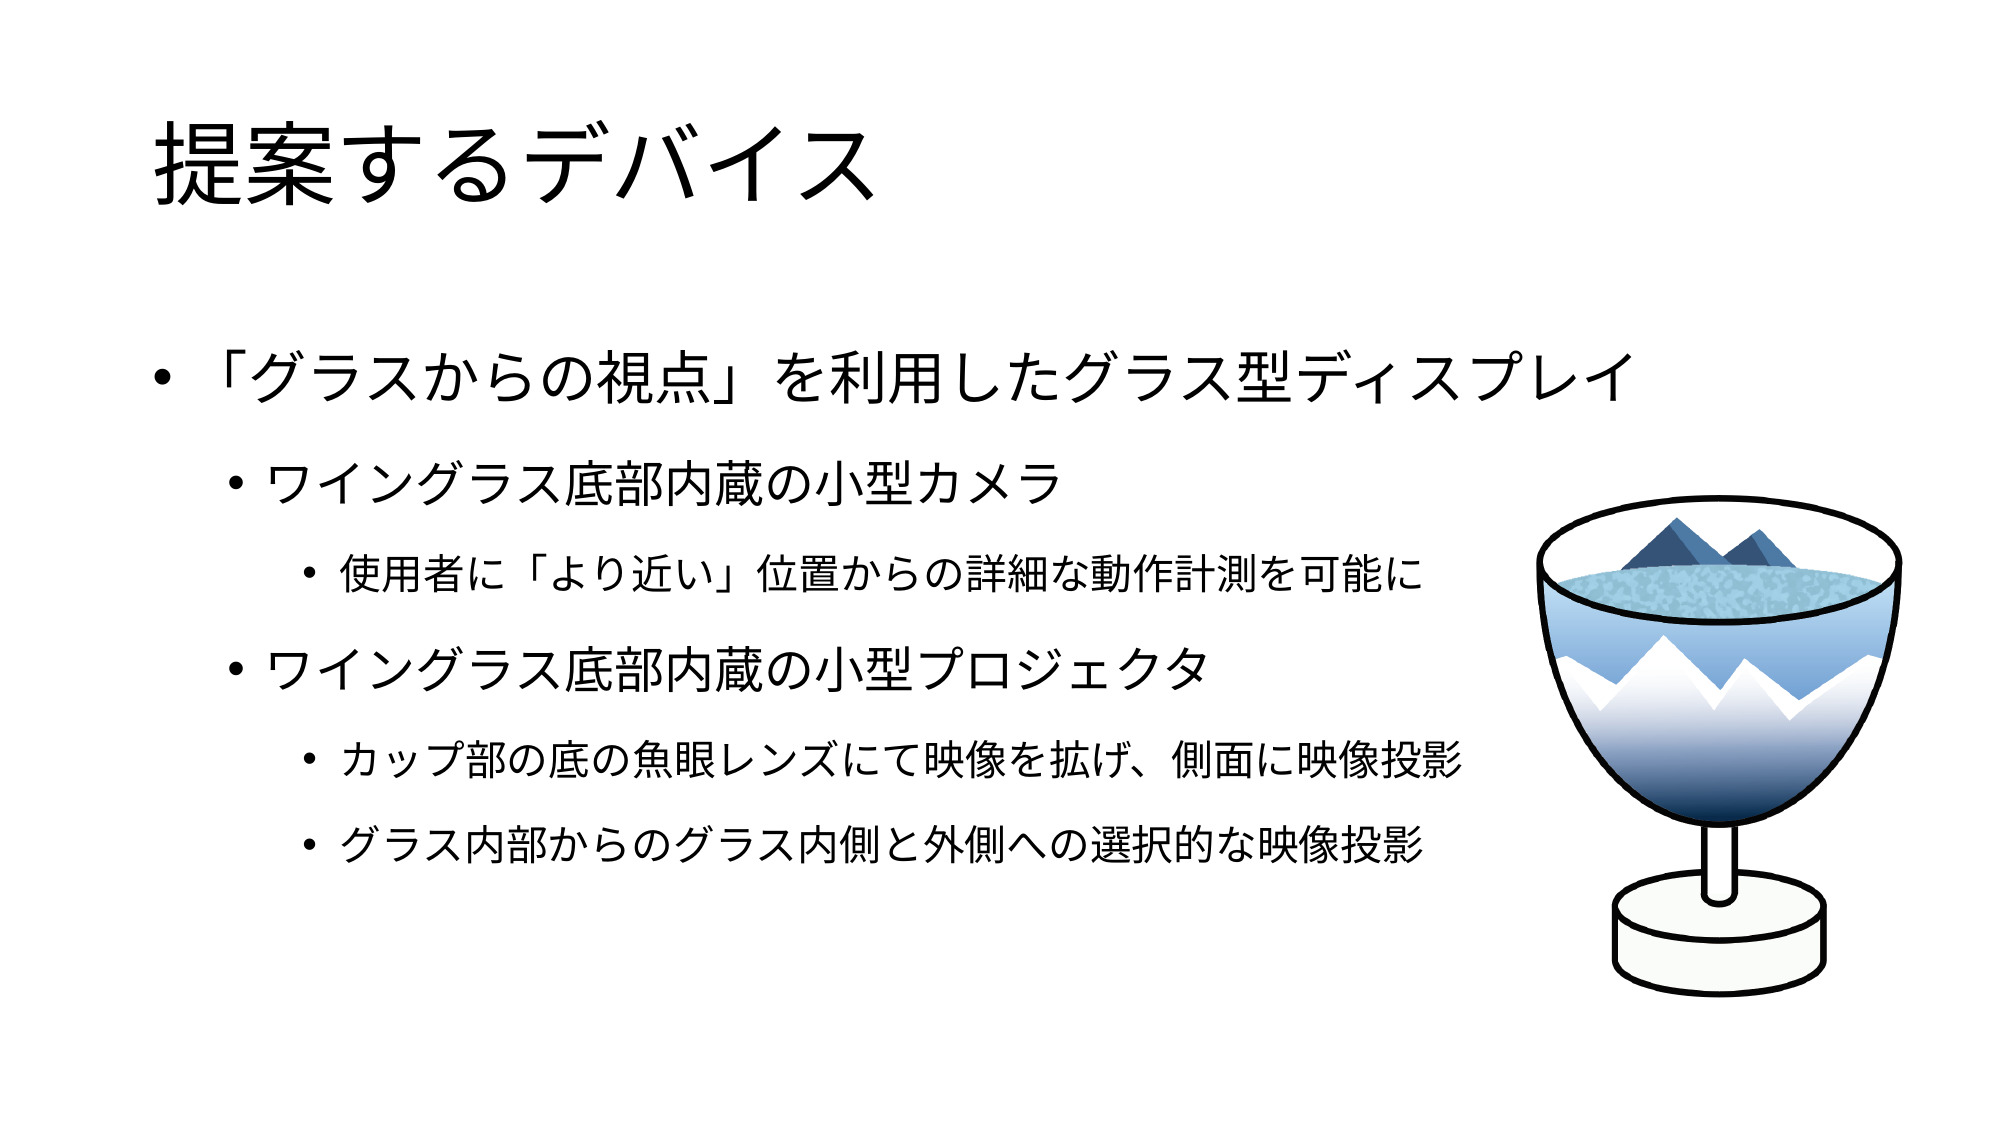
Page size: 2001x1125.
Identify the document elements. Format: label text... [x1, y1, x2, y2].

title 提案するデバイス [137, 59, 1863, 278]
picture [1528, 482, 1910, 1014]
list 「グラスからの視点」を利用したグラス型ディスプレイ ワイングラス底部内蔵の小型カメラ 使用者に「より近い」位置からの詳細な動作計測を可能に ワイングラス底部内蔵の小型プロジェクタ カップ部の底の魚眼レンズにて映像を拡げ、側面に映像投影 グラス内部からのグラス内側と外側への選択的な映像投影 [137, 299, 1863, 1014]
